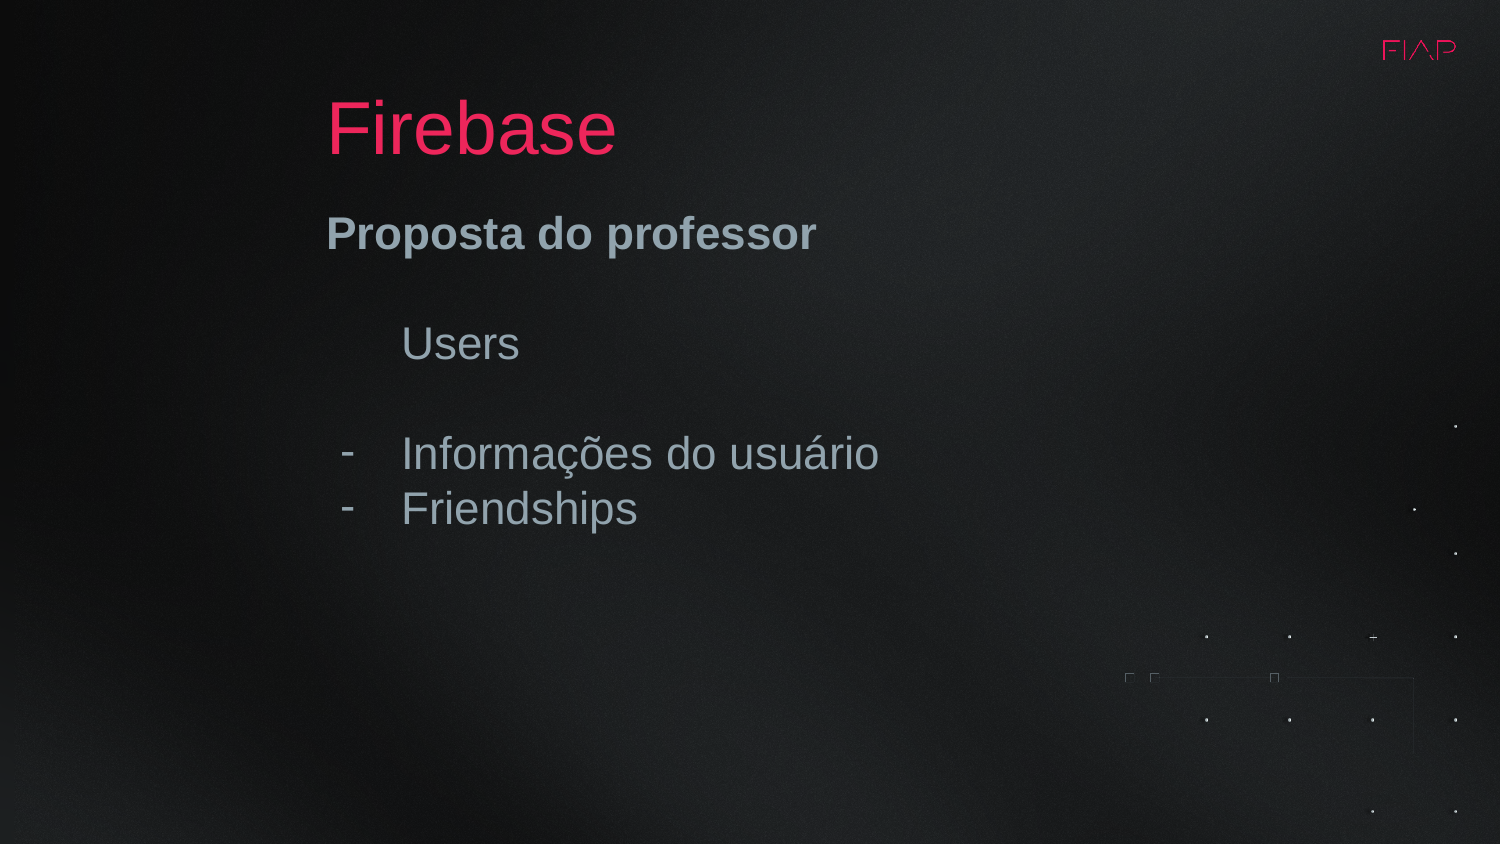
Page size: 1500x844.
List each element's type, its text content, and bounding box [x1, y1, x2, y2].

text_box Proposta do professor Users Informações do usuário Friendships [311, 196, 1292, 596]
text_box Firebase [311, 72, 1126, 177]
picture [0, 0, 1500, 844]
